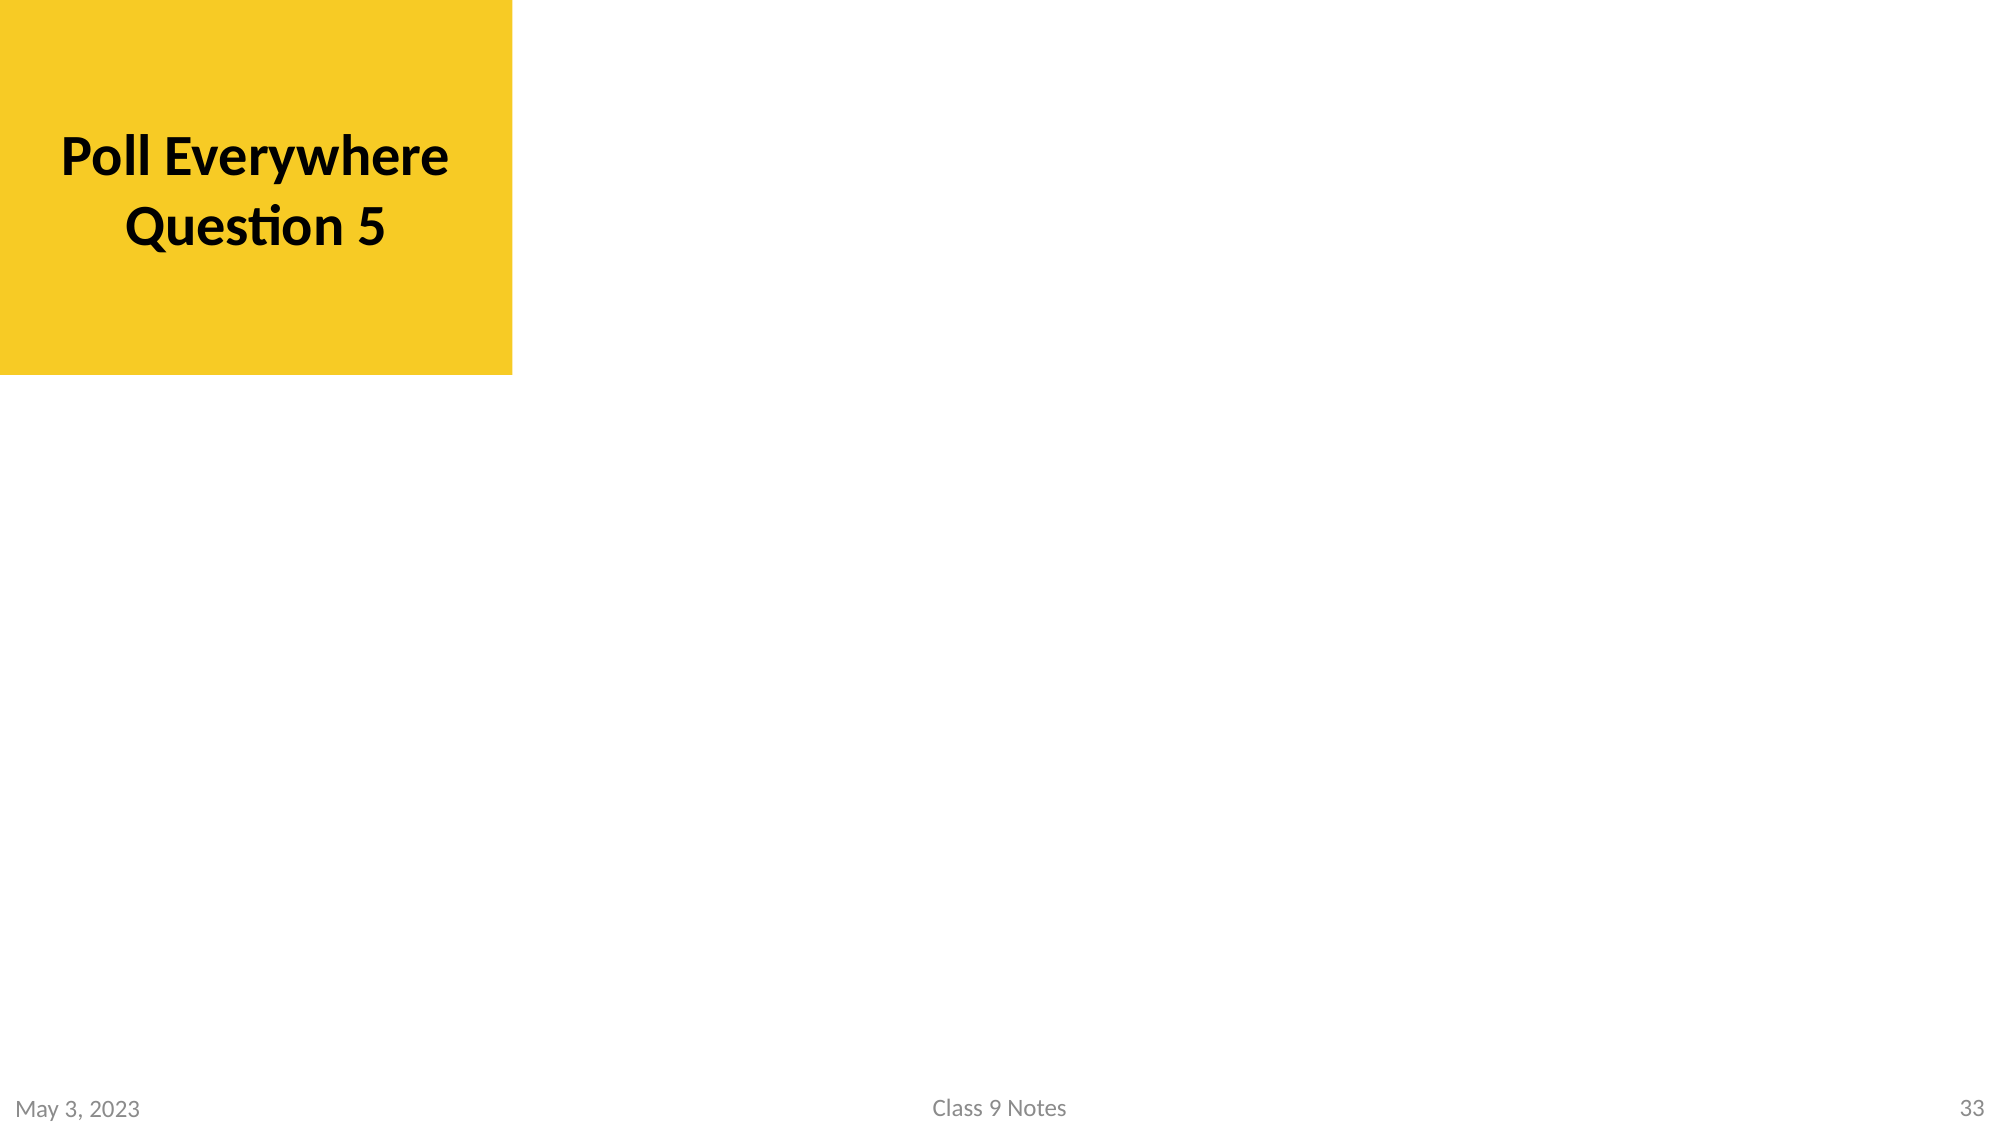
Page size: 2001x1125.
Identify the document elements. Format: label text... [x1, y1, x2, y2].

slide_number 33 [1550, 1087, 2000, 1125]
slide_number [0, 1090, 450, 1125]
footer Class 9 Notes [662, 1087, 1338, 1125]
text_box Poll Everywhere Question 5 [0, 0, 513, 376]
